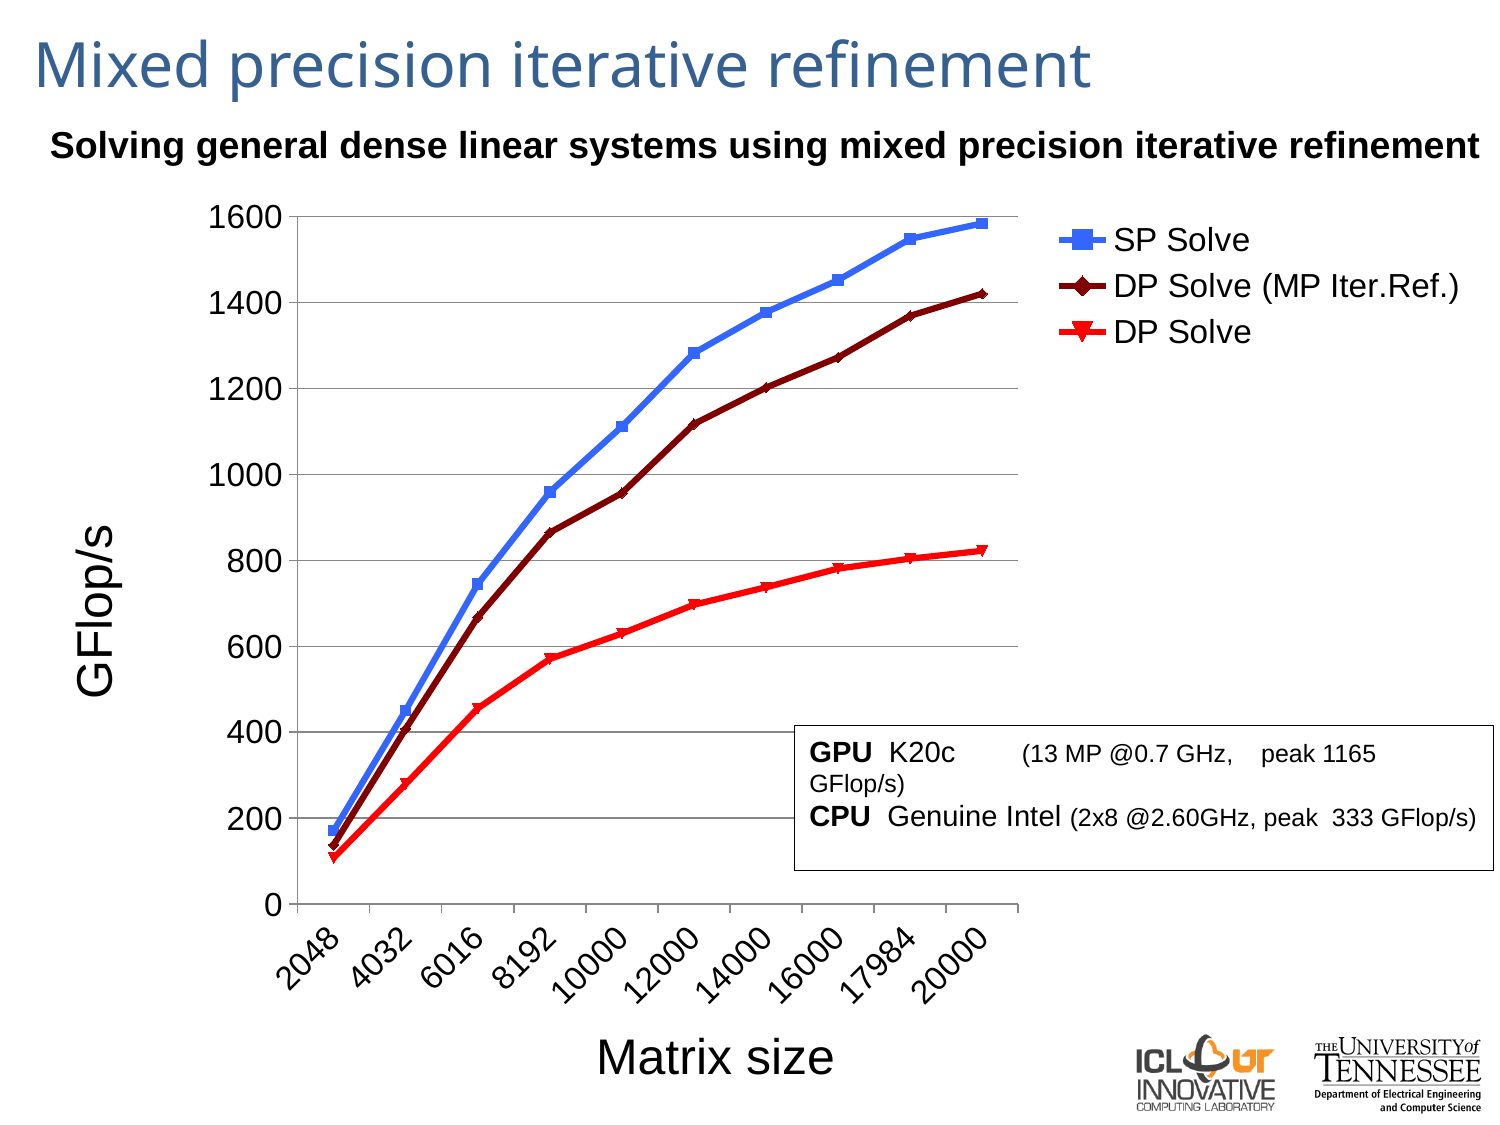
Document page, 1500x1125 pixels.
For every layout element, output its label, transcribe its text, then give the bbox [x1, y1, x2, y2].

text_box Solving general dense linear systems using mixed precision iterative refinement [35, 114, 1497, 174]
text_box GFlop/s [39, 524, 176, 600]
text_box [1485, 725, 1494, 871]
picture [1313, 1037, 1482, 1114]
title Mixed precision iterative refinement [18, 29, 1369, 111]
text_box Matrix size [581, 1036, 851, 1092]
picture [1136, 1034, 1275, 1111]
chart [181, 181, 1481, 1028]
